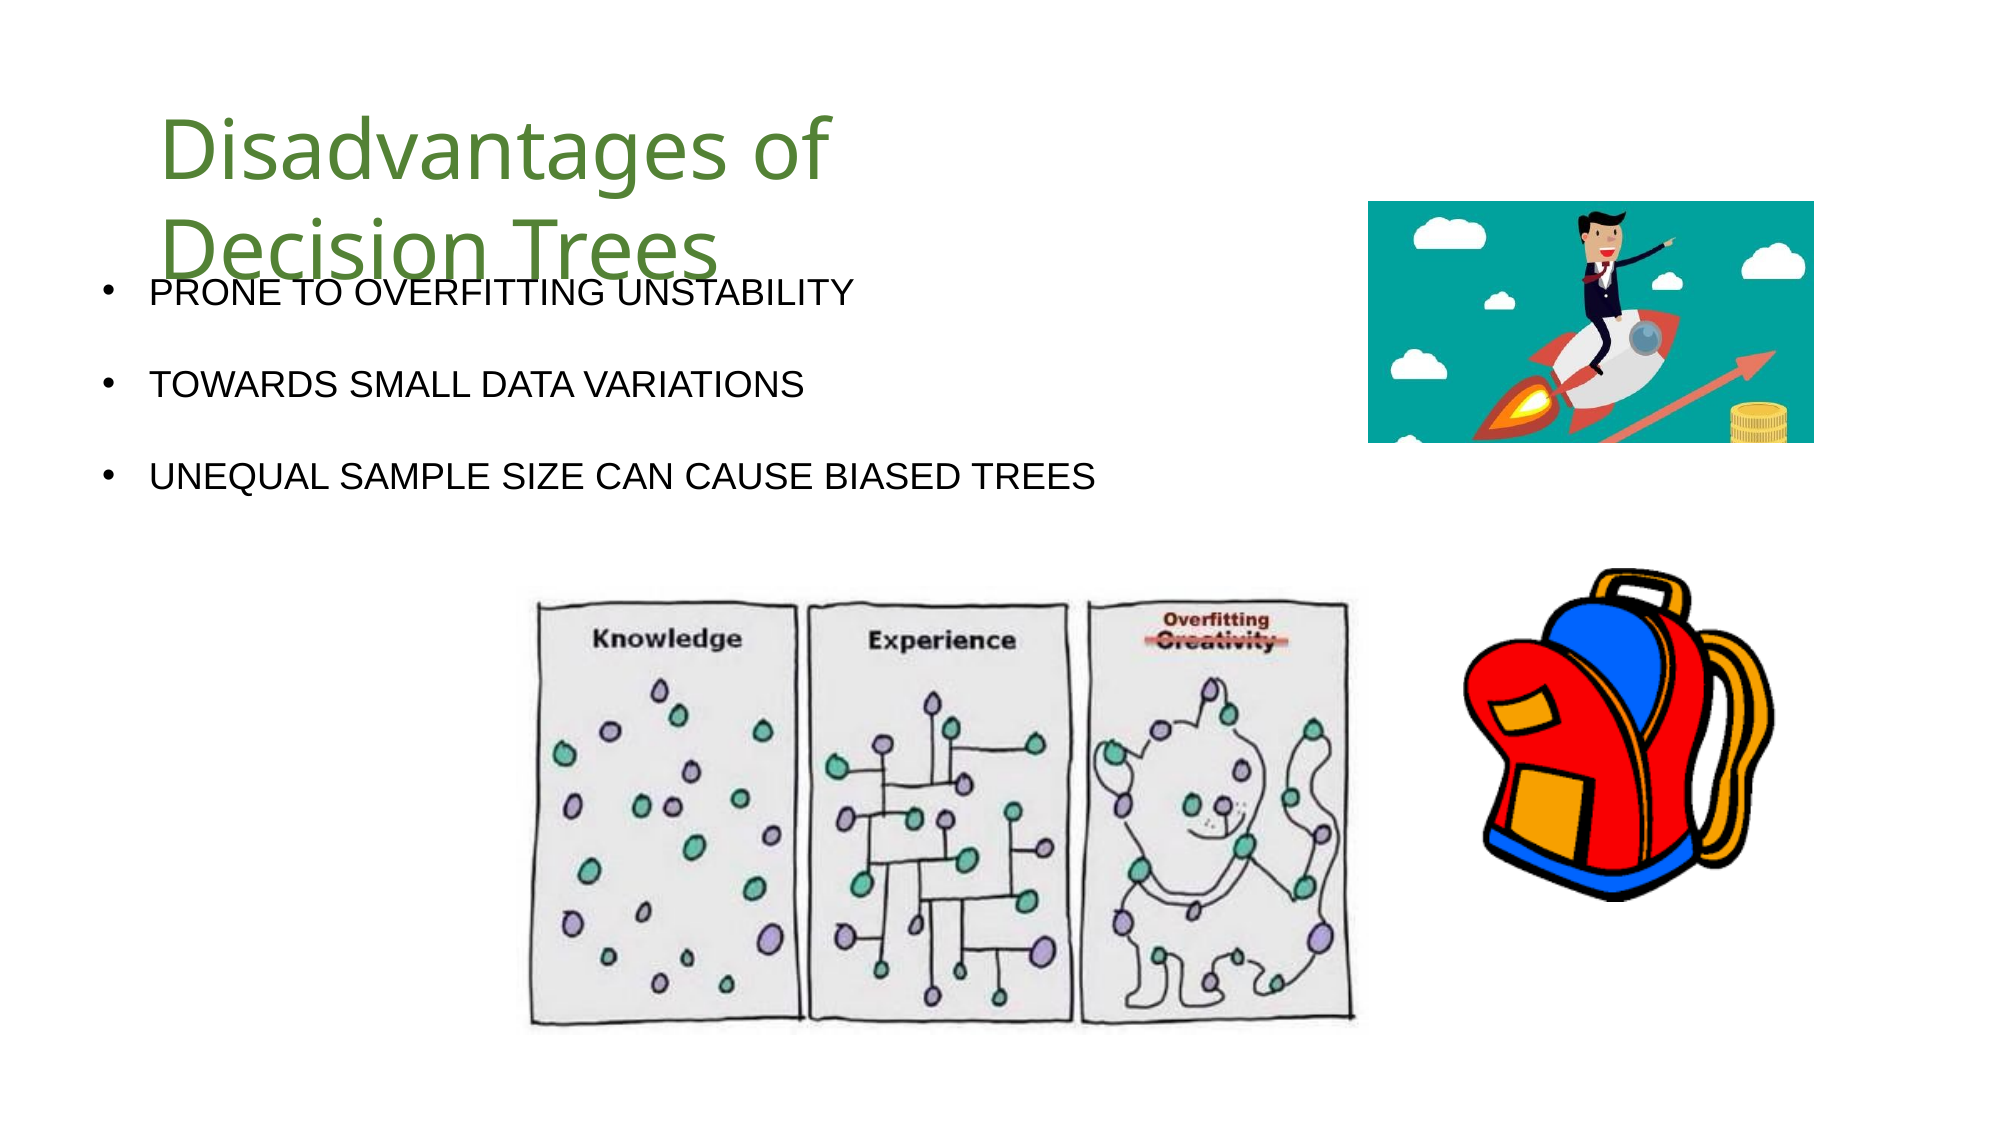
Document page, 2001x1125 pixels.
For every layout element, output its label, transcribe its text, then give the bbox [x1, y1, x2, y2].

title Disadvantages of Decision Trees [156, 93, 902, 265]
picture [1368, 201, 1814, 443]
picture [515, 586, 1369, 1035]
picture [1463, 568, 1777, 902]
text_box PRONE TO OVERFITTING UNSTABILITY TOWARDS SMALL DATA VARIATIONS UNEQUAL SAMPLE SIZE CAN CAUSE BIASED TREES [99, 265, 1147, 497]
